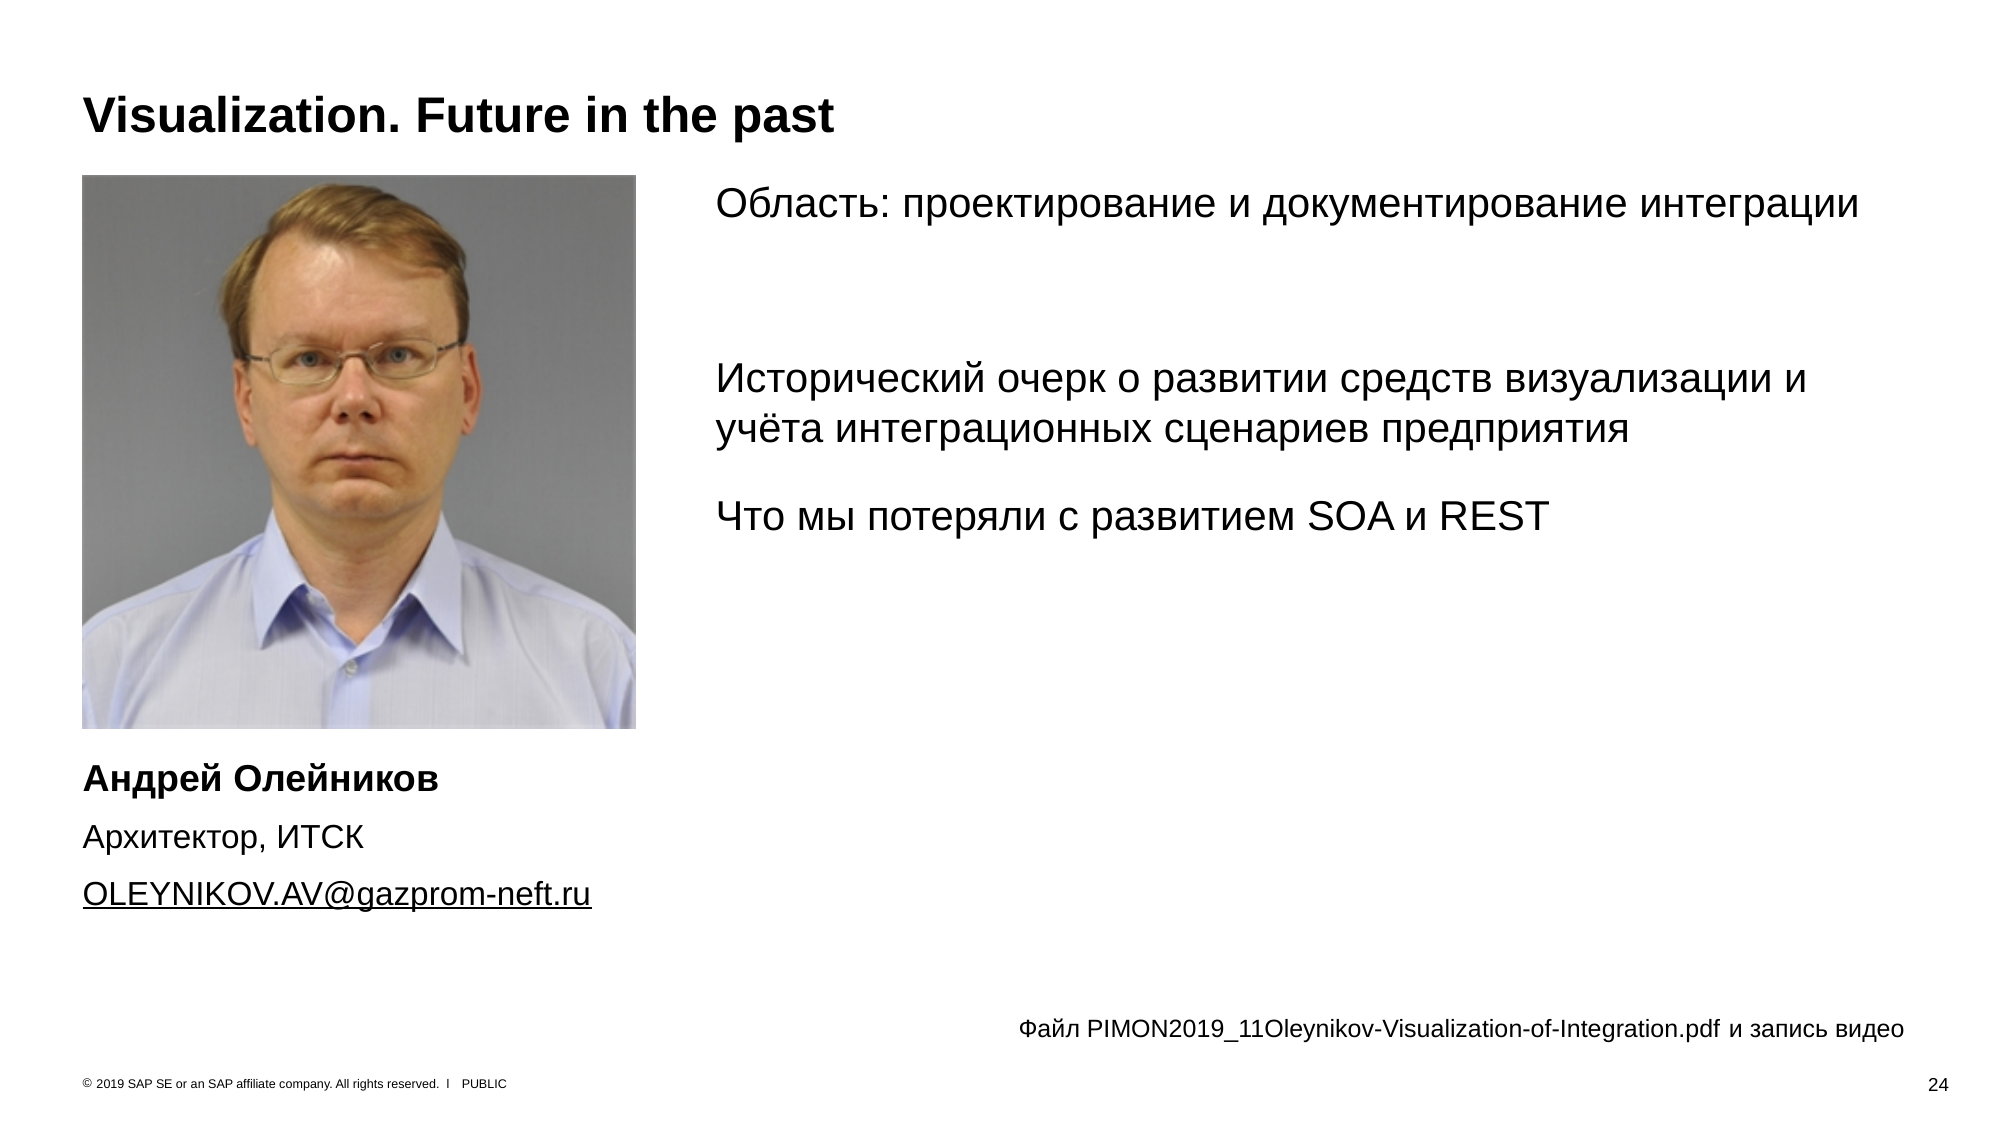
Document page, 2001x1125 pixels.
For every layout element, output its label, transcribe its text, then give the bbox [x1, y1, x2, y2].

list Область: проектирование и документирование интеграции Исторический очерк о развитии средств визуализации и учёта интеграционных сценариев предприятия Что мы потеряли с развитием SOA и REST [715, 175, 1905, 950]
text_box Файл PIMON2019_11Oleynikov-Visualization-of-Integration.pdf и запись видео [935, 1012, 1905, 1043]
picture [82, 175, 637, 730]
text_box Андрей Олейников Архитектор, ИТСК OLEYNIKOV.AV@gazprom-neft.ru [82, 753, 673, 912]
title Visualization. Future in the past [82, 82, 922, 144]
